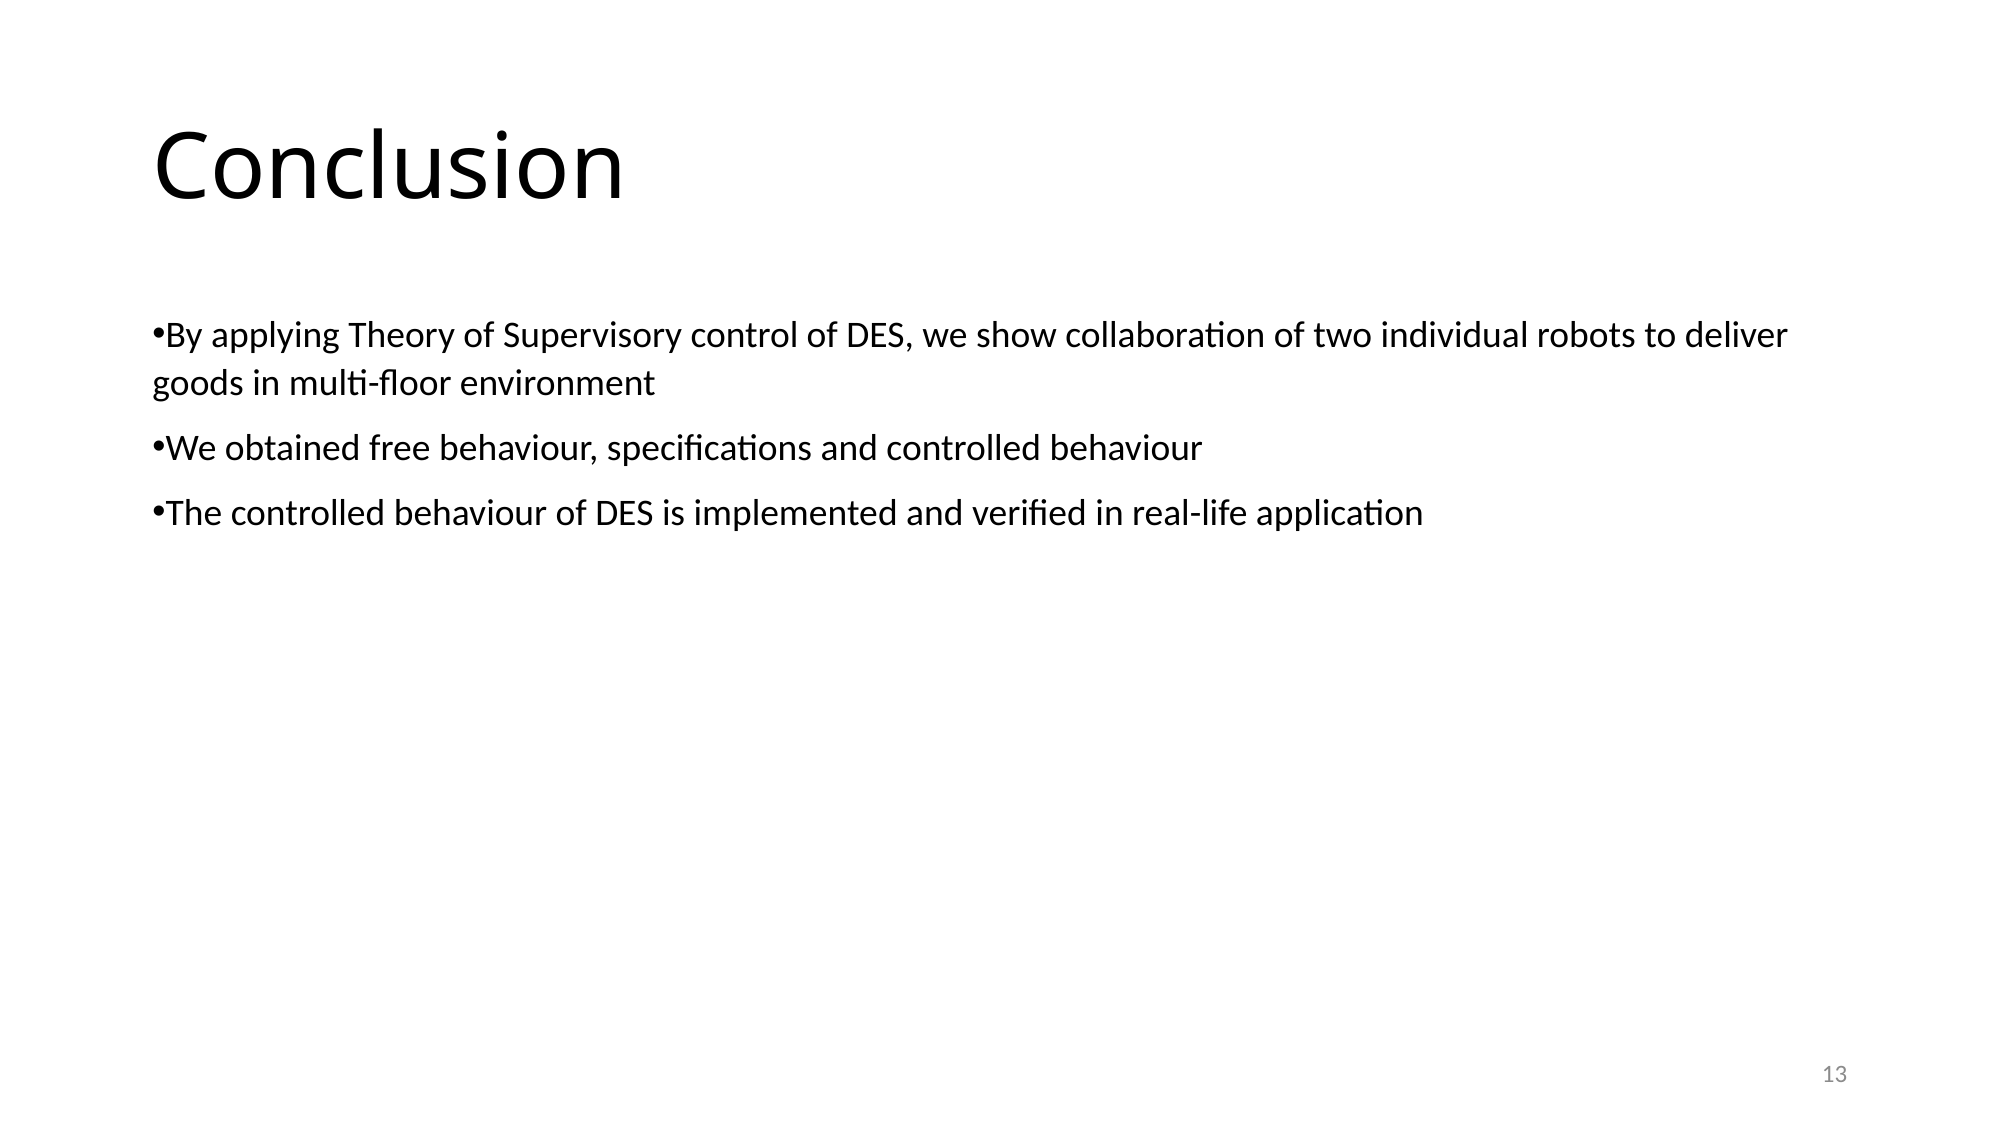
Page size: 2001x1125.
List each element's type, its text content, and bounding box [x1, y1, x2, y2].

slide_number 13 [1412, 1042, 1863, 1103]
title Conclusion [137, 59, 1863, 278]
list By applying Theory of Supervisory control of DES, we show collaboration of two individual robots to deliver goods in multi-floor environment We obtained free behaviour, specifications and controlled behaviour The controlled behaviour of DES is implemented and verified in real-life application [137, 299, 1863, 1014]
